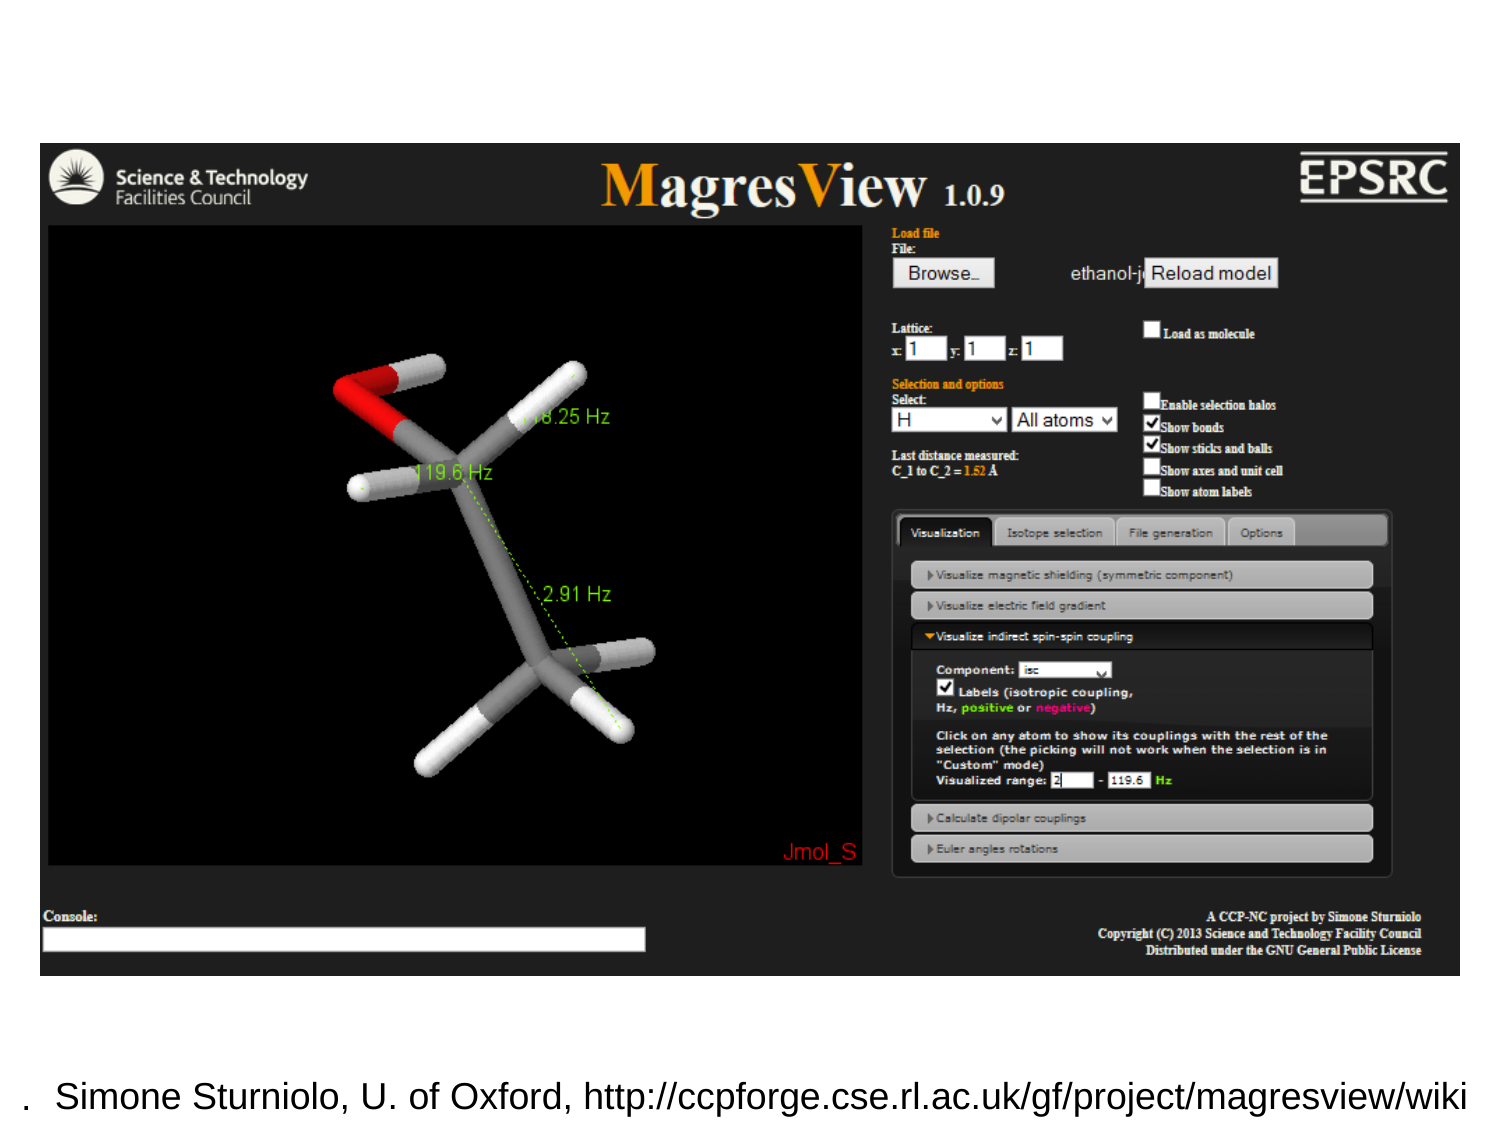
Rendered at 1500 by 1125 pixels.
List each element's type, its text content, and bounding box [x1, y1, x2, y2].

text_box Simone Sturniolo, U. of Oxford, http://ccpforge.cse.rl.ac.uk/gf/project/magresview/wiki [40, 1064, 1500, 1125]
text_box . [6, 1065, 47, 1125]
picture [39, 143, 1460, 976]
